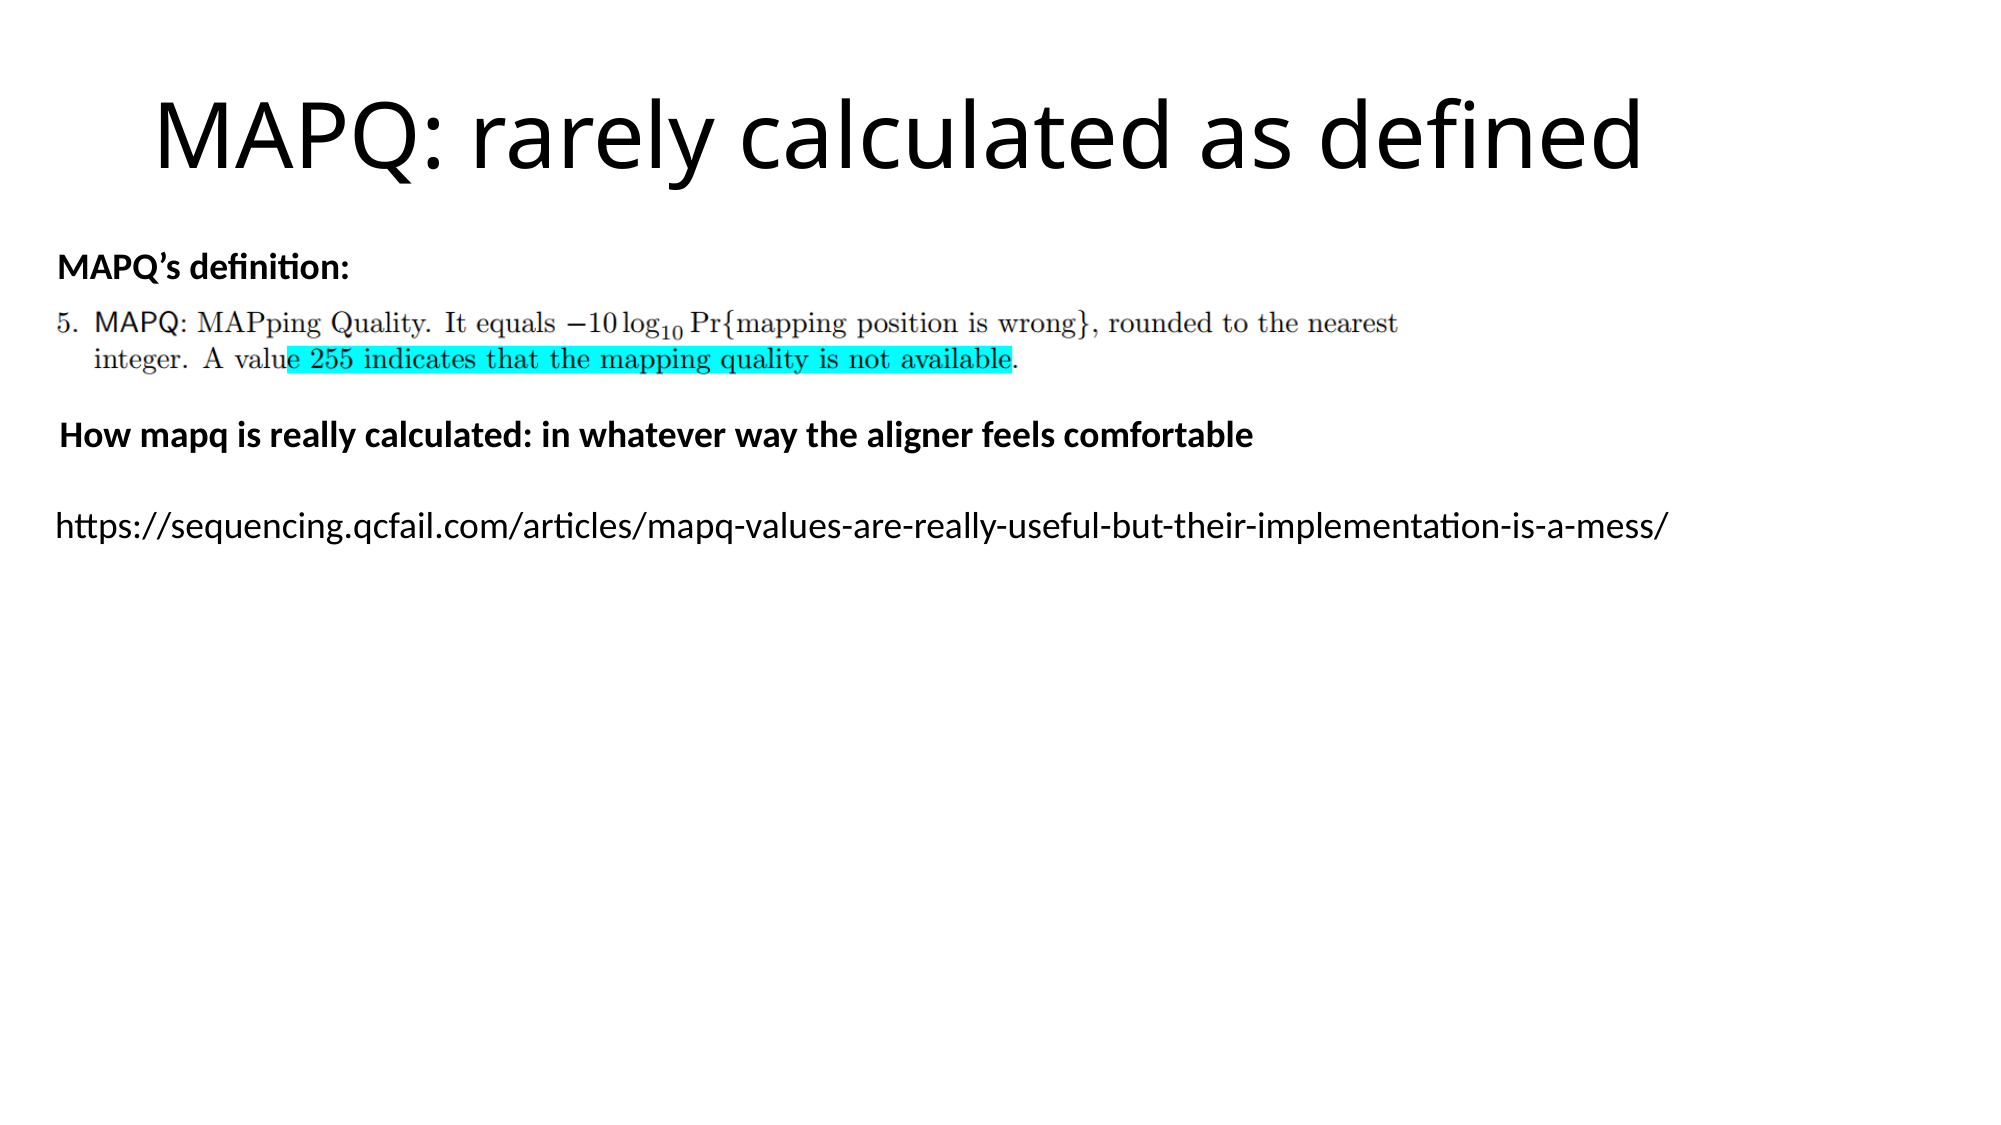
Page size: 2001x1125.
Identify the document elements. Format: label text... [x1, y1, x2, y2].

text_box MAPQ’s definition: [42, 234, 366, 294]
picture [40, 294, 1428, 385]
title MAPQ: rarely calculated as defined [137, 29, 1863, 248]
text_box https://sequencing.qcfail.com/articles/mapq-values-are-really-useful-but-their-implementation-is-a-mess/ [40, 493, 1699, 553]
text_box How mapq is really calculated: in whatever way the aligner feels comfortable [44, 402, 1271, 463]
